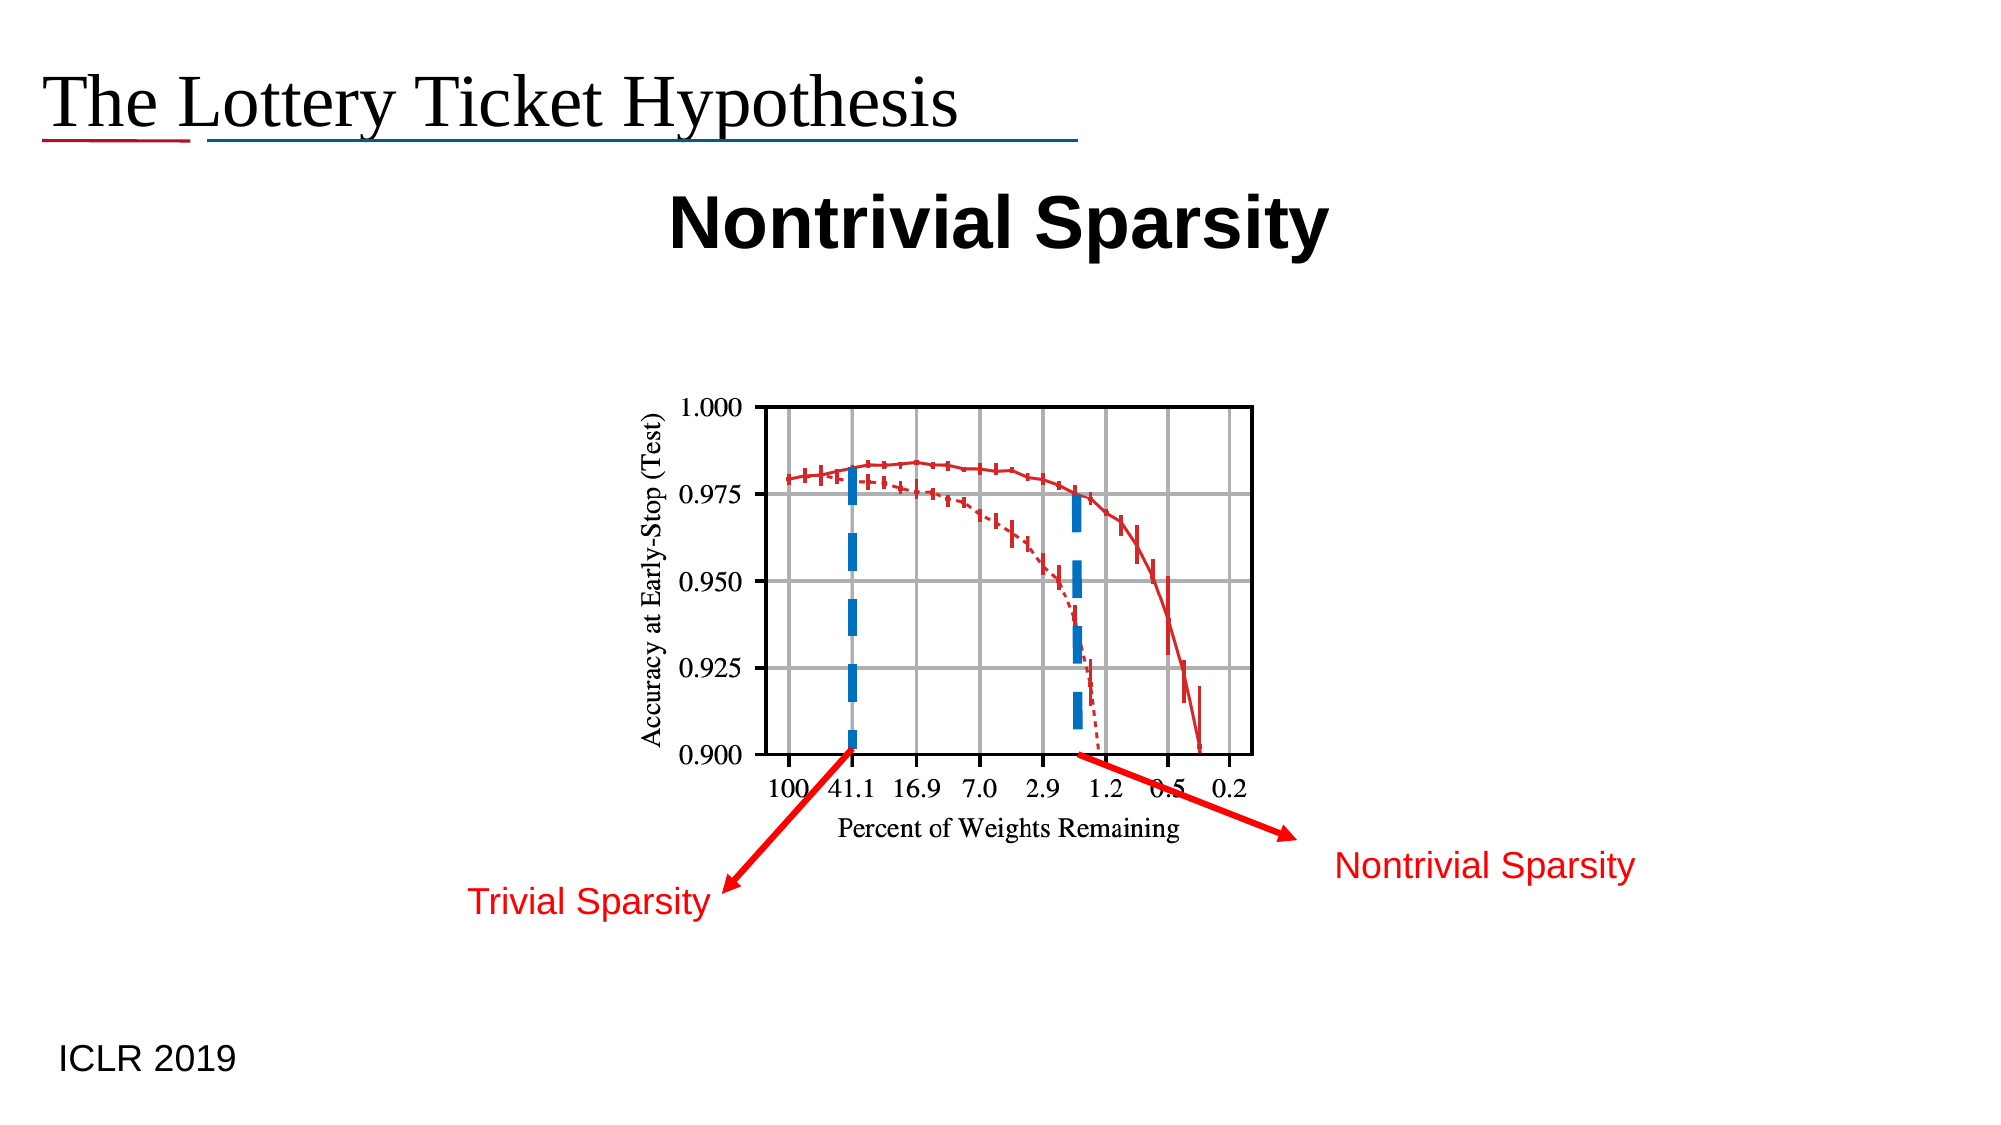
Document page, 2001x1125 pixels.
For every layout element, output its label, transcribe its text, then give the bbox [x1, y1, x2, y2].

picture [614, 383, 1299, 894]
text_box Trivial Sparsity [452, 869, 726, 930]
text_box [1077, 754, 1298, 841]
text_box Nontrivial Sparsity [1319, 833, 1651, 894]
text_box ICLR 2019 [43, 1026, 252, 1087]
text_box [721, 748, 853, 894]
text_box Nontrivial Sparsity [75, 166, 1925, 271]
title The Lottery Ticket Hypothesis [27, 0, 1753, 211]
